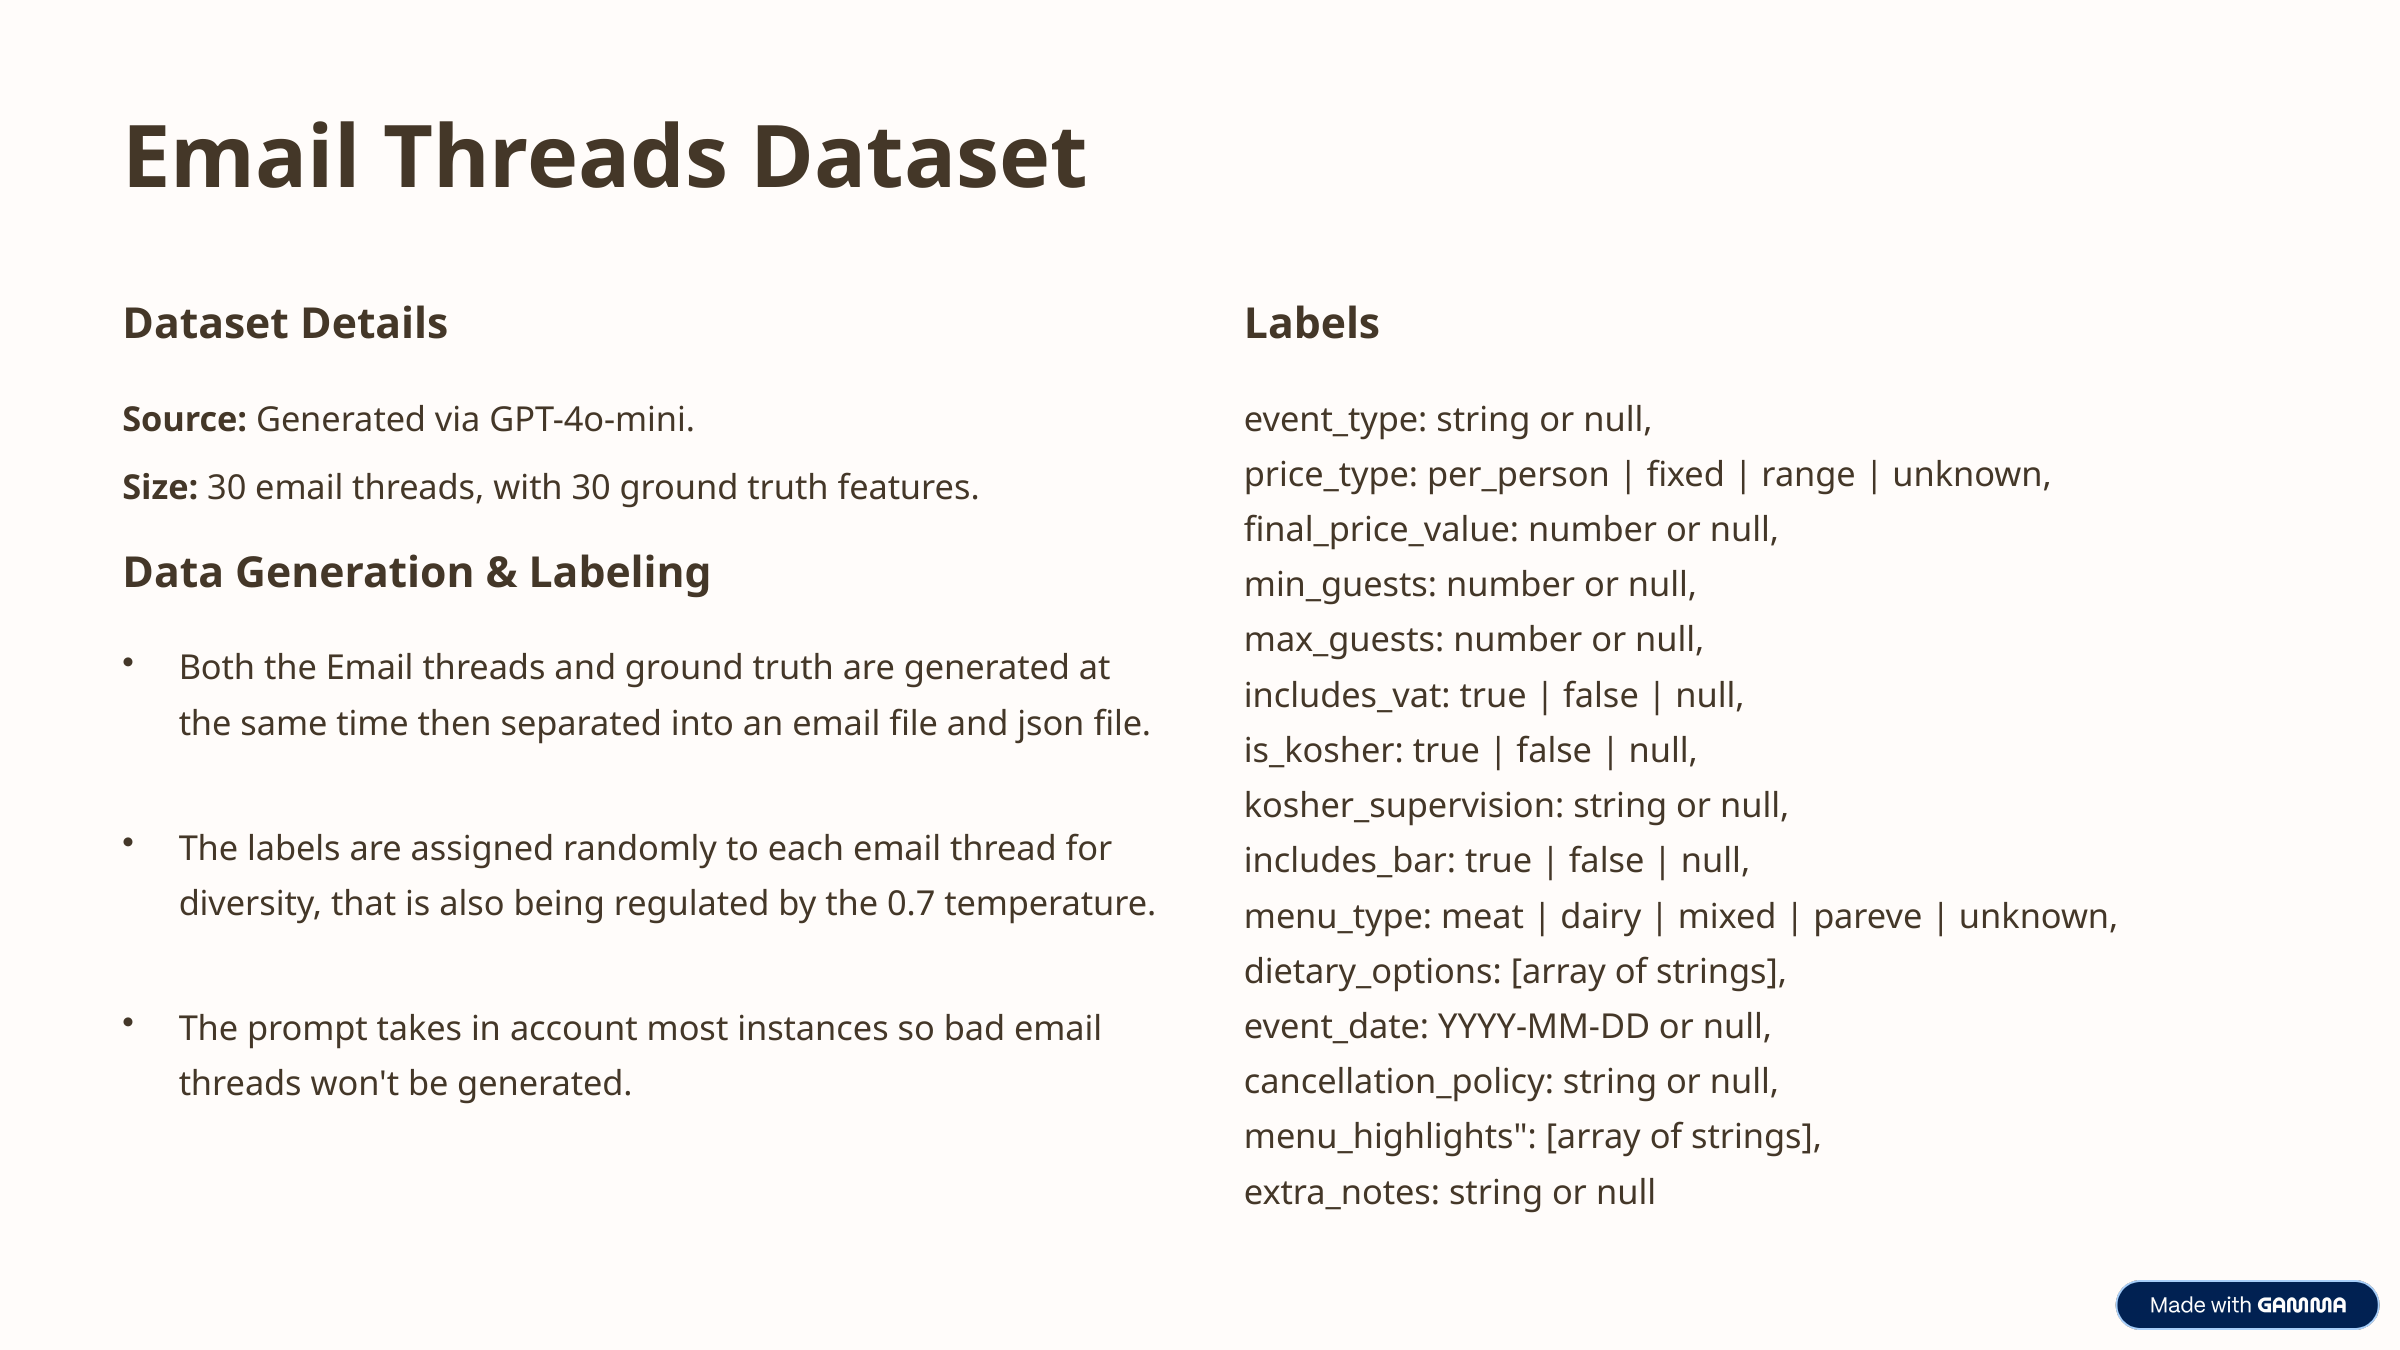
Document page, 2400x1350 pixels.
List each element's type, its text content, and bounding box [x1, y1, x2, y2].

text_box Labels [1243, 293, 1682, 348]
text_box Source: Generated via GPT-4o-mini. [122, 382, 1158, 439]
text_box event_type: string or null, price_type: per_person | fixed | range | unknown, final_price_value: number or null, min_guests: number or null, max_guests: number or null, includes_vat: true | false | null, is_kosher: true | false | null, kosher_supervision: string or null, includes_bar: true | false | null, menu_type: meat | dairy | mixed | pareve | unknown, dietary_options: [array of strings], event_date: YYYY-MM-DD or null, cancellation_policy: string or null, menu_highlights": [array of strings], extra_notes: string or null [1243, 382, 2279, 1223]
text_box The labels are assigned randomly to each email thread for diversity, that is also being regulated by the 0.7 temperature. [122, 811, 1158, 980]
text_box Dataset Details [122, 293, 560, 348]
text_box Data Generation & Labeling [122, 541, 639, 597]
picture [2106, 1271, 2389, 1339]
text_box Both the Email threads and ground truth are generated at the same time then separated into an email file and json file. [122, 631, 1158, 800]
text_box Size: 30 email threads, with 30 ground truth features. [122, 450, 1158, 507]
text_box Email Threads Dataset [122, 96, 997, 206]
text_box The prompt takes in account most instances so bad email threads won't be generated. [122, 991, 1158, 1104]
